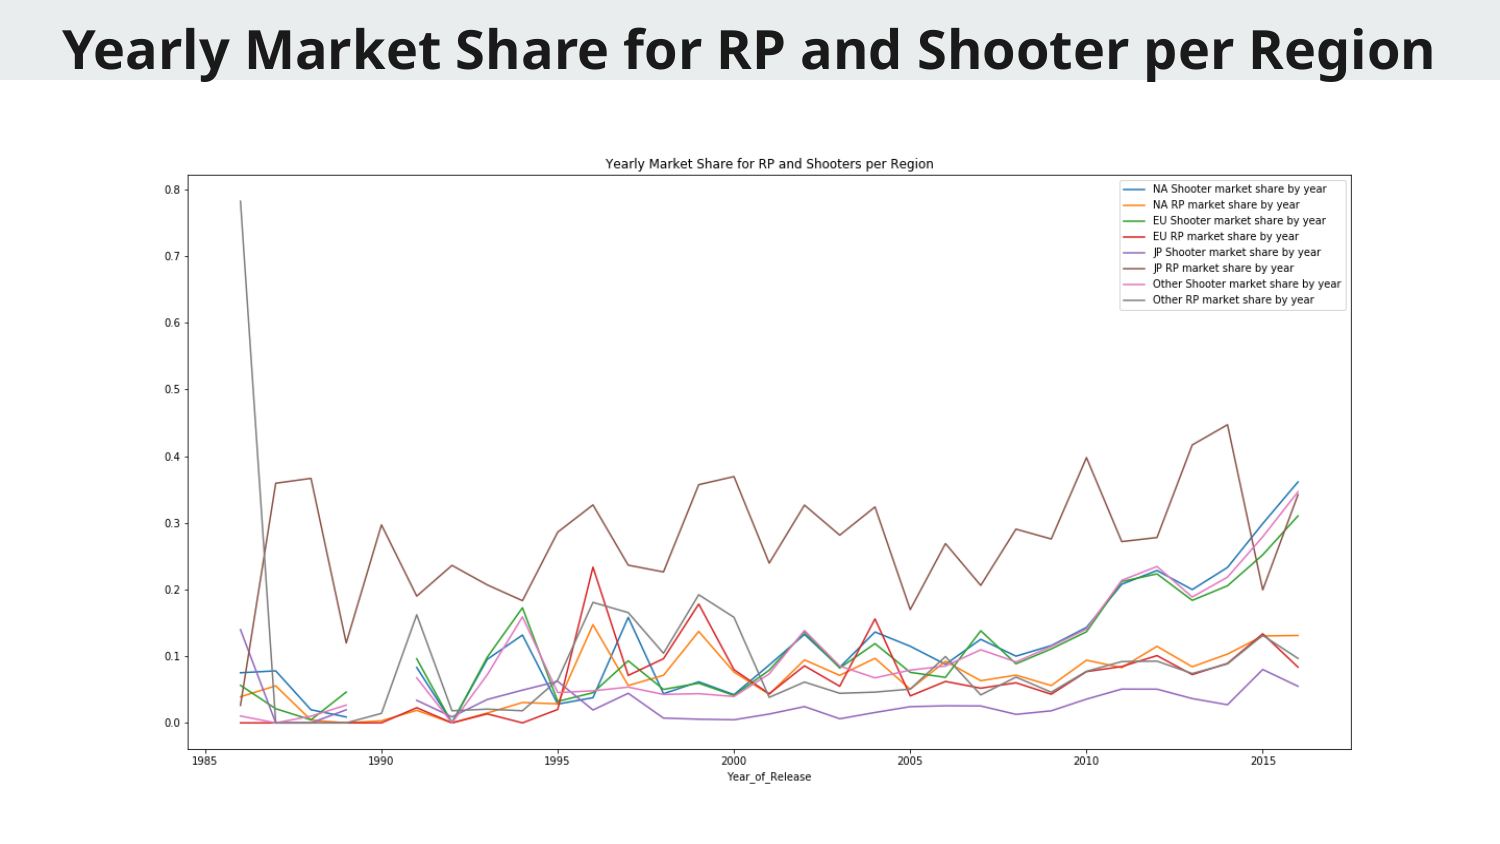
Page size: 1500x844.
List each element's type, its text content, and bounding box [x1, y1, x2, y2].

picture [0, 84, 1500, 844]
title Yearly Market Share for RP and Shooter per Region [0, 0, 1500, 84]
